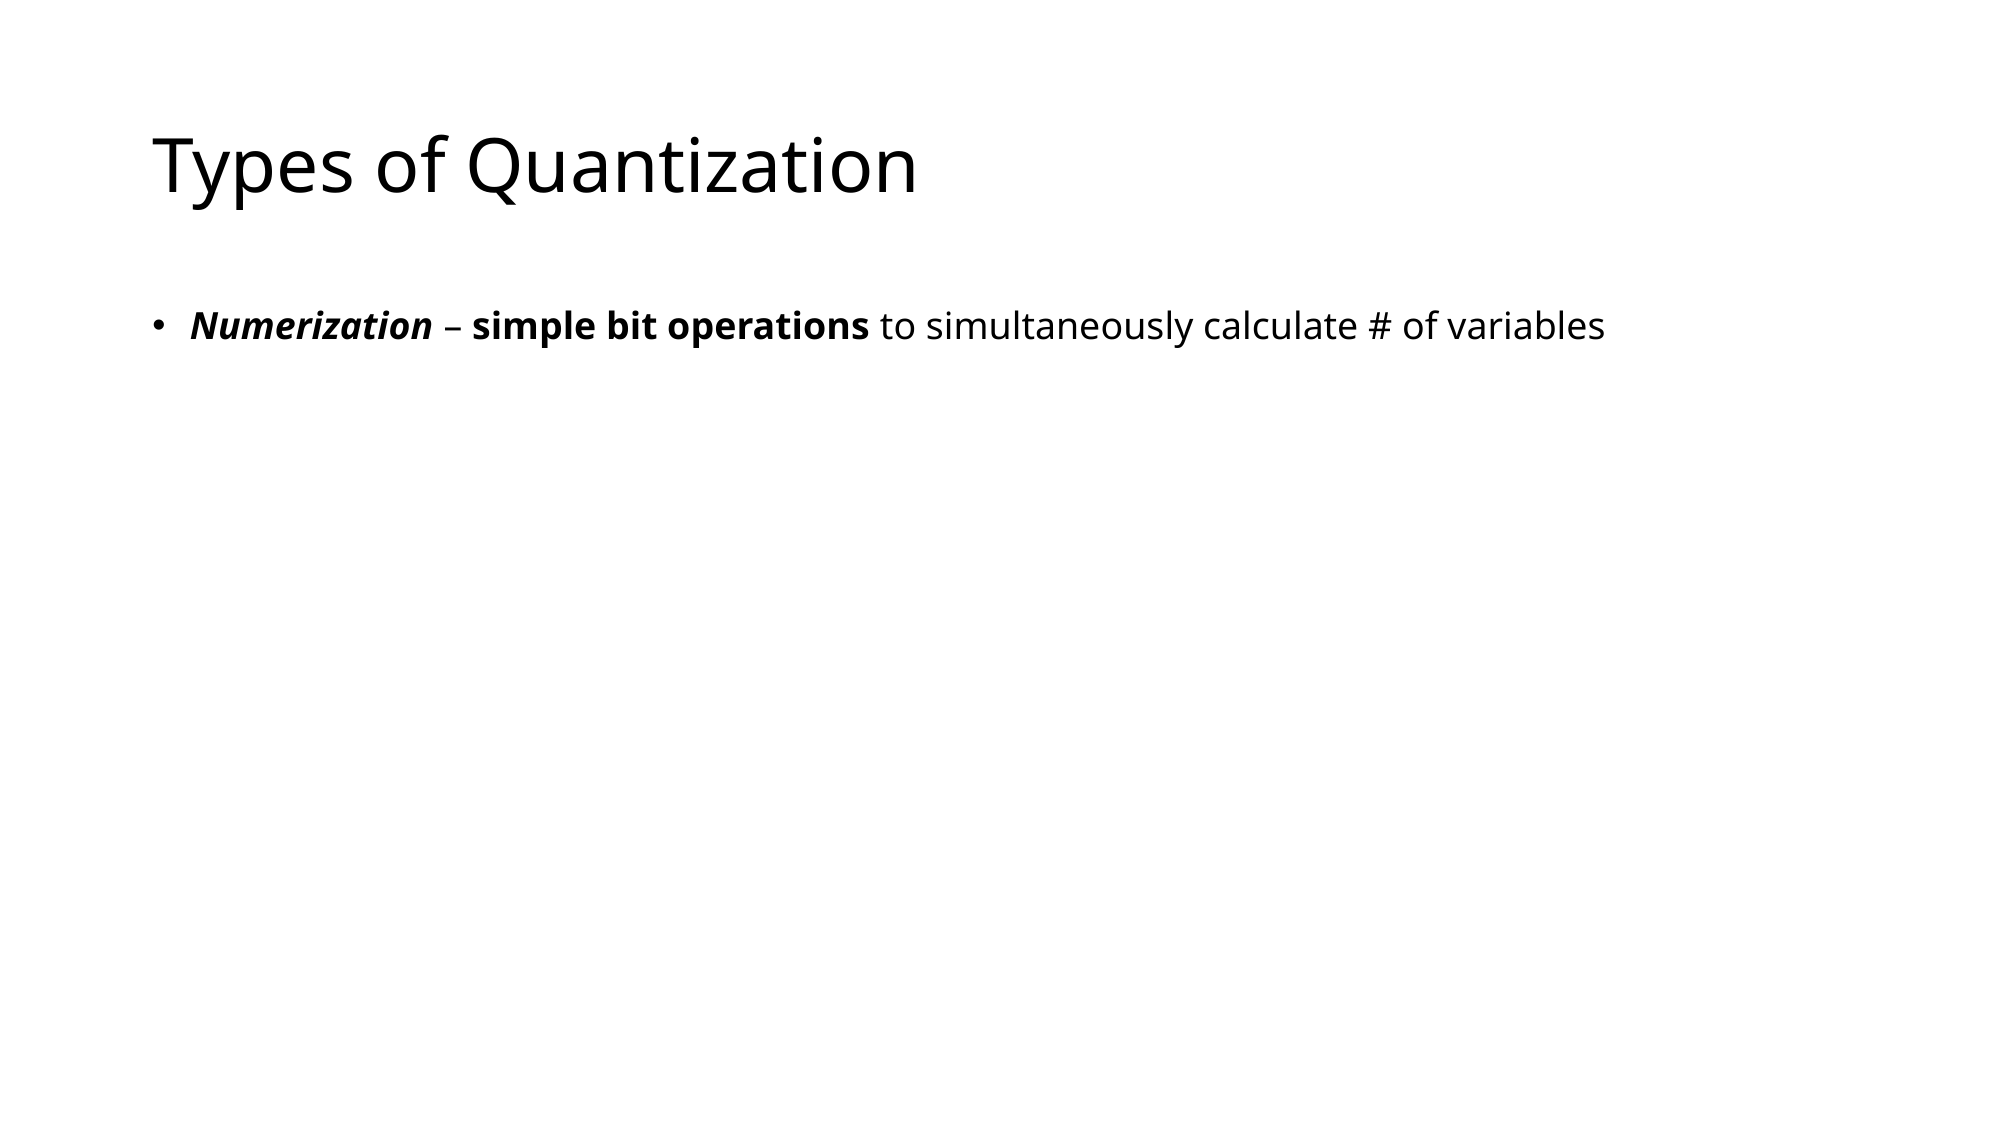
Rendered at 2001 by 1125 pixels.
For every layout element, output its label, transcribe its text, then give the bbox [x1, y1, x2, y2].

title Types of Quantization [137, 59, 1863, 278]
list Numerization – simple bit operations to simultaneously calculate # of variables [137, 299, 1863, 1014]
